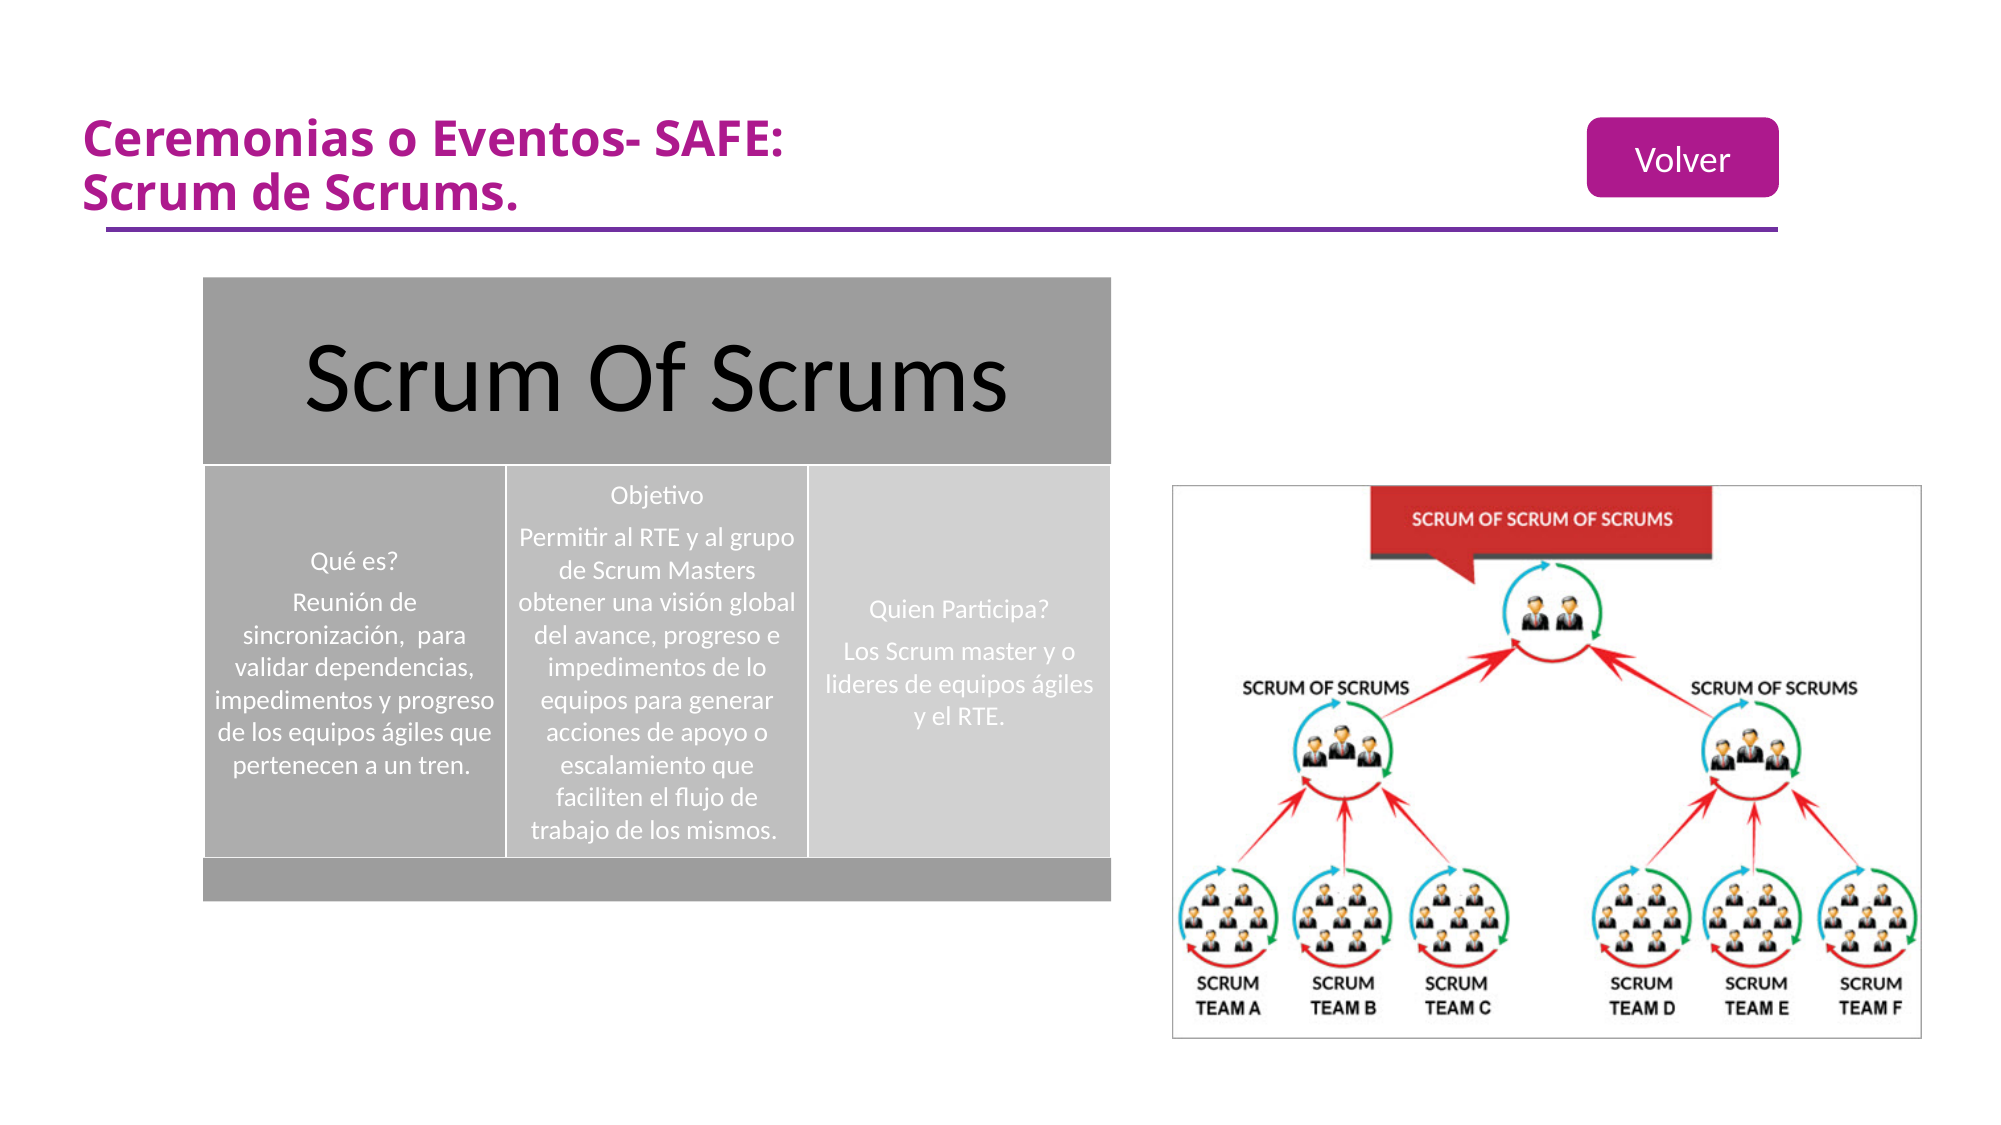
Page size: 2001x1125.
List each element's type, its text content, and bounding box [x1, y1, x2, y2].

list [1171, 485, 1922, 1039]
text_box Volver [1586, 117, 1779, 198]
text_box Ceremonias o Eventos- SAFE: Scrum de Scrums. [67, 105, 1817, 230]
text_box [203, 277, 1112, 902]
